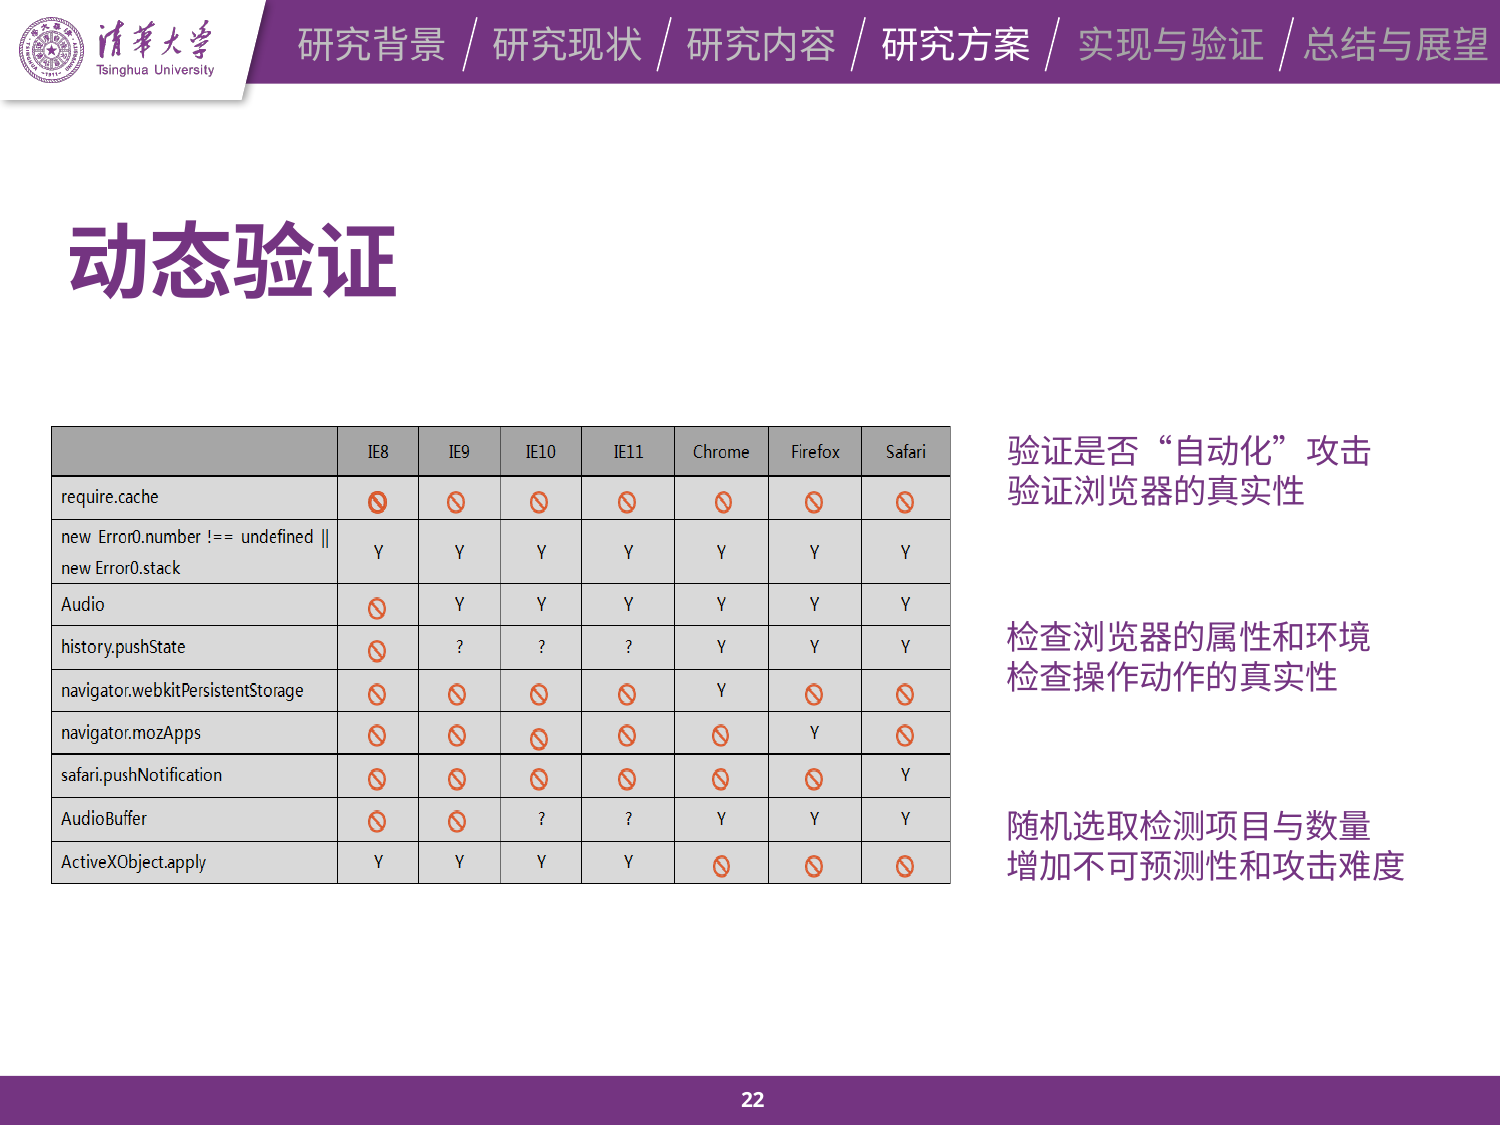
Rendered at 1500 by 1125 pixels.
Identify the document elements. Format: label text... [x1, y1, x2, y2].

text_box 实现与验证 [1063, 13, 1281, 74]
text_box 研究背景 [282, 13, 462, 74]
text_box 研究方案 [866, 13, 1046, 74]
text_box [1279, 17, 1294, 72]
picture [19, 17, 214, 83]
text_box 总结与展望 [1287, 13, 1500, 74]
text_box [1045, 17, 1060, 72]
text_box 动态验证 [51, 201, 1346, 321]
picture [49, 425, 951, 887]
text_box 研究内容 [671, 13, 852, 74]
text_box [851, 17, 866, 72]
text_box 随机选取检测项目与数量 增加不可预测性和攻击难度 [974, 774, 1473, 917]
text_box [462, 17, 478, 72]
text_box 检查浏览器的属性和环境 检查操作动作的真实性 [974, 585, 1426, 728]
text_box 验证是否“自动化”攻击 验证浏览器的真实性 [974, 397, 1426, 544]
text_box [656, 17, 672, 72]
text_box 研究现状 [477, 13, 658, 74]
